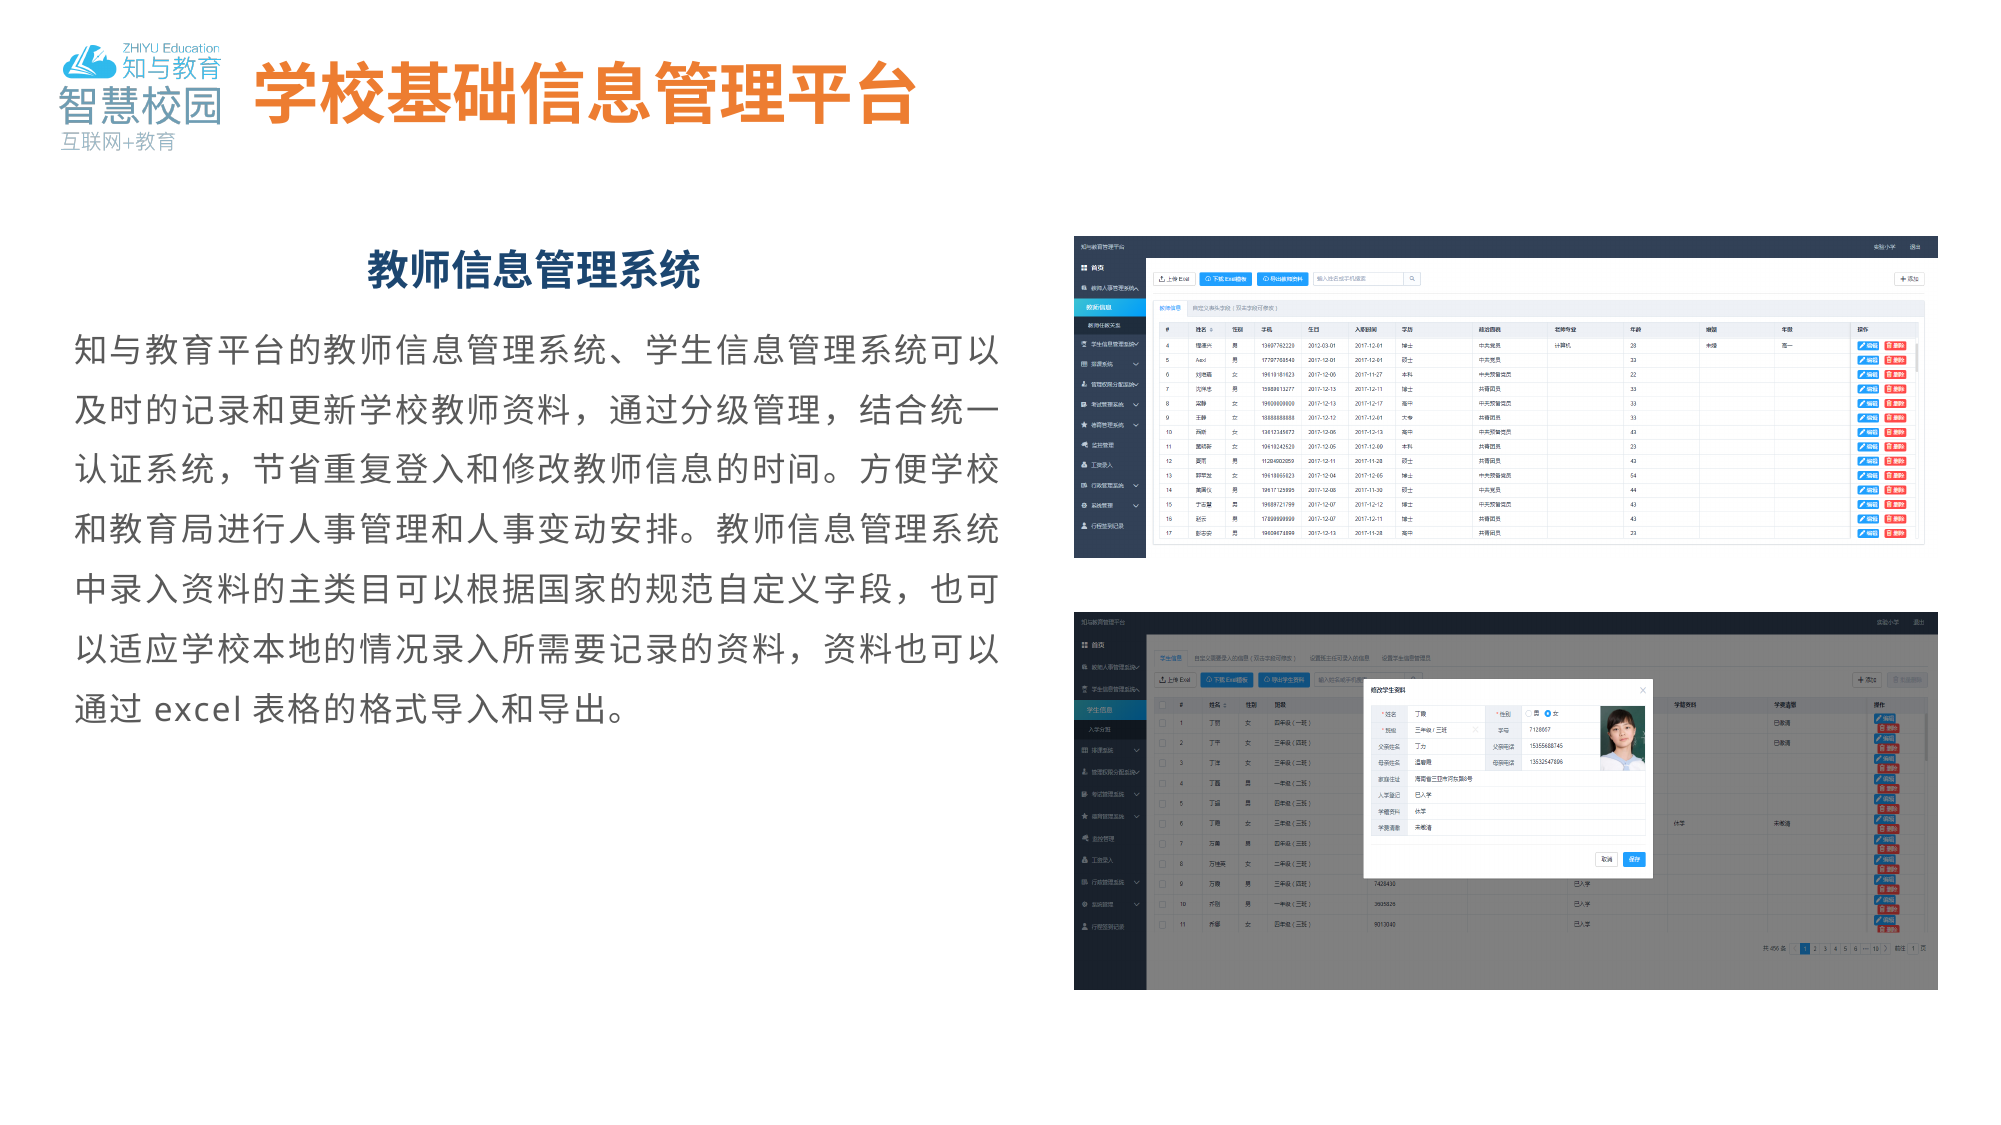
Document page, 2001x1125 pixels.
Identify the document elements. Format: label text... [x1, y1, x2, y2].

text_box 知与教育平台的教师信息管理系统、学生信息管理系统可以及时的记录和更新学校教师资料，通过分级管理，结合统一认证系统，节省重复登入和修改教师信息的时间。方便学校和教育局进行人事管理和人事变动安排。教师信息管理系统中录入资料的主类目可以根据国家的规范自定义字段，也可以适应学校本地的情况录入所需要记录的资料，资料也可以通过excel表格的格式导入和导出。 [59, 301, 1038, 736]
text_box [59, 44, 942, 151]
text_box 教师信息管理系统 [237, 236, 832, 301]
picture [1074, 612, 1938, 990]
picture [1074, 236, 1938, 558]
